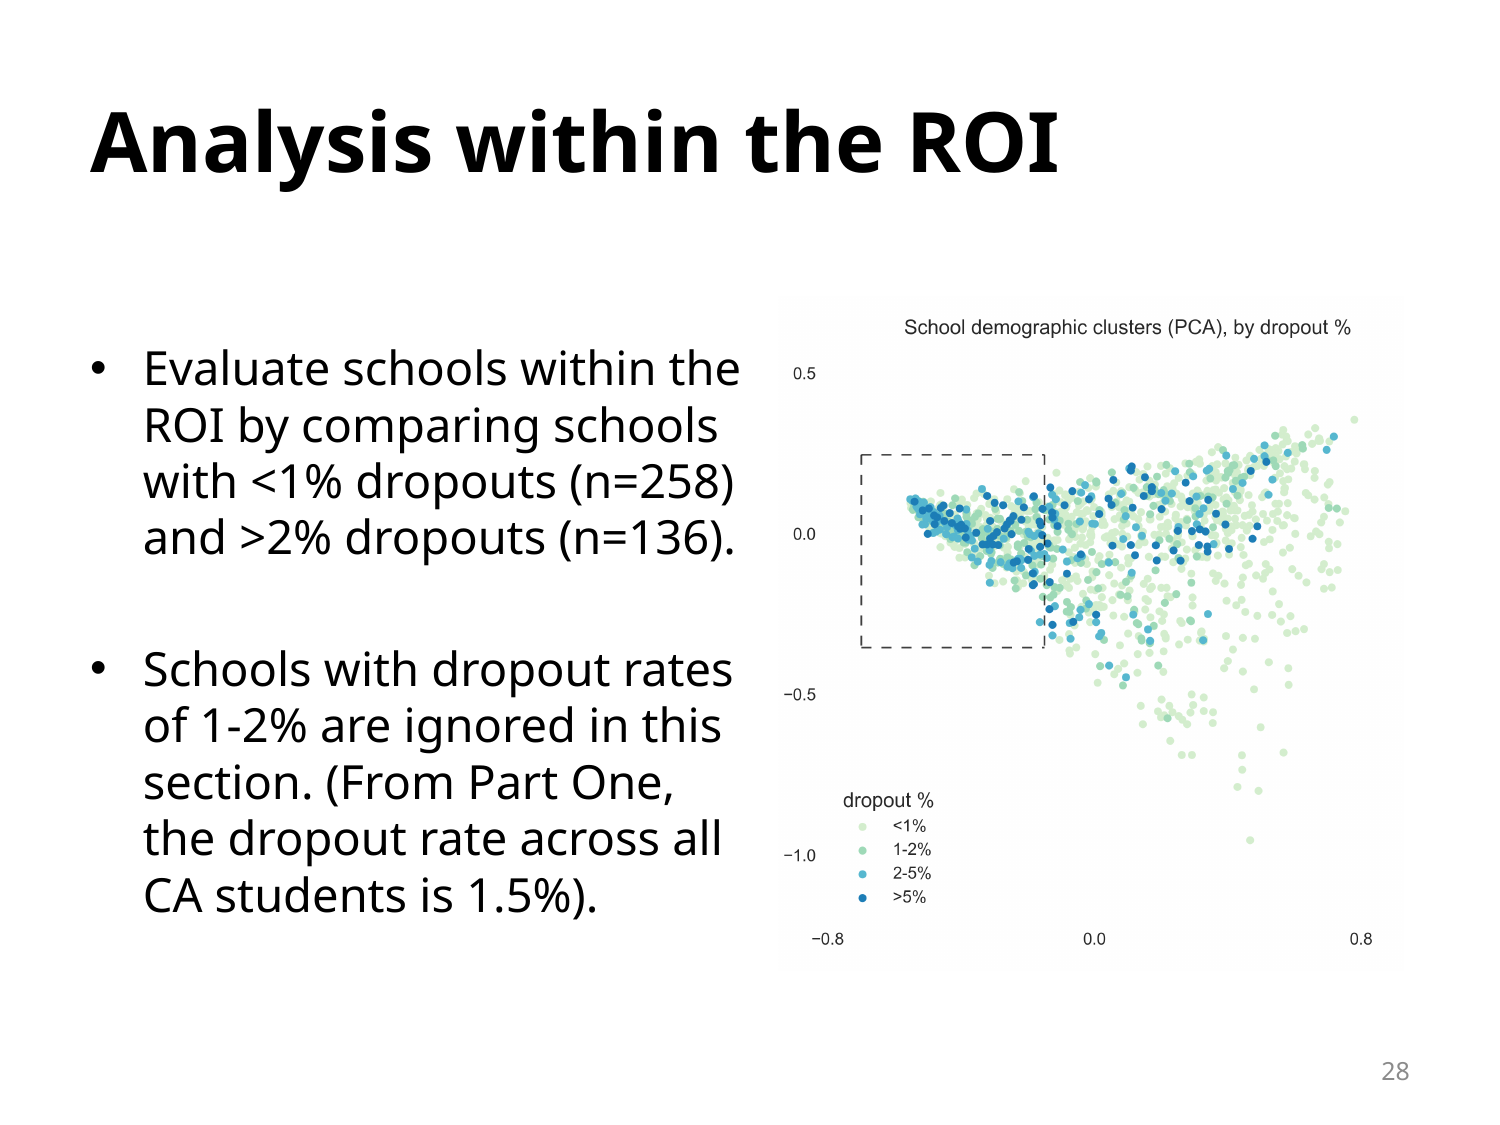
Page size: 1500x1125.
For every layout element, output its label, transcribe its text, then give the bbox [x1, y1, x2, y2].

title Analysis within the ROI [75, 45, 1425, 233]
slide_number 28 [1074, 1042, 1425, 1103]
picture [777, 296, 1404, 971]
list Evaluate schools within the ROI by comparing schools with <1% dropouts (n=258) and >2% dropouts (n=136). Schools with dropout rates of 1-2% are ignored in this section. (From Part One, the dropout rate across all CA students is 1.5%). [75, 331, 762, 1005]
